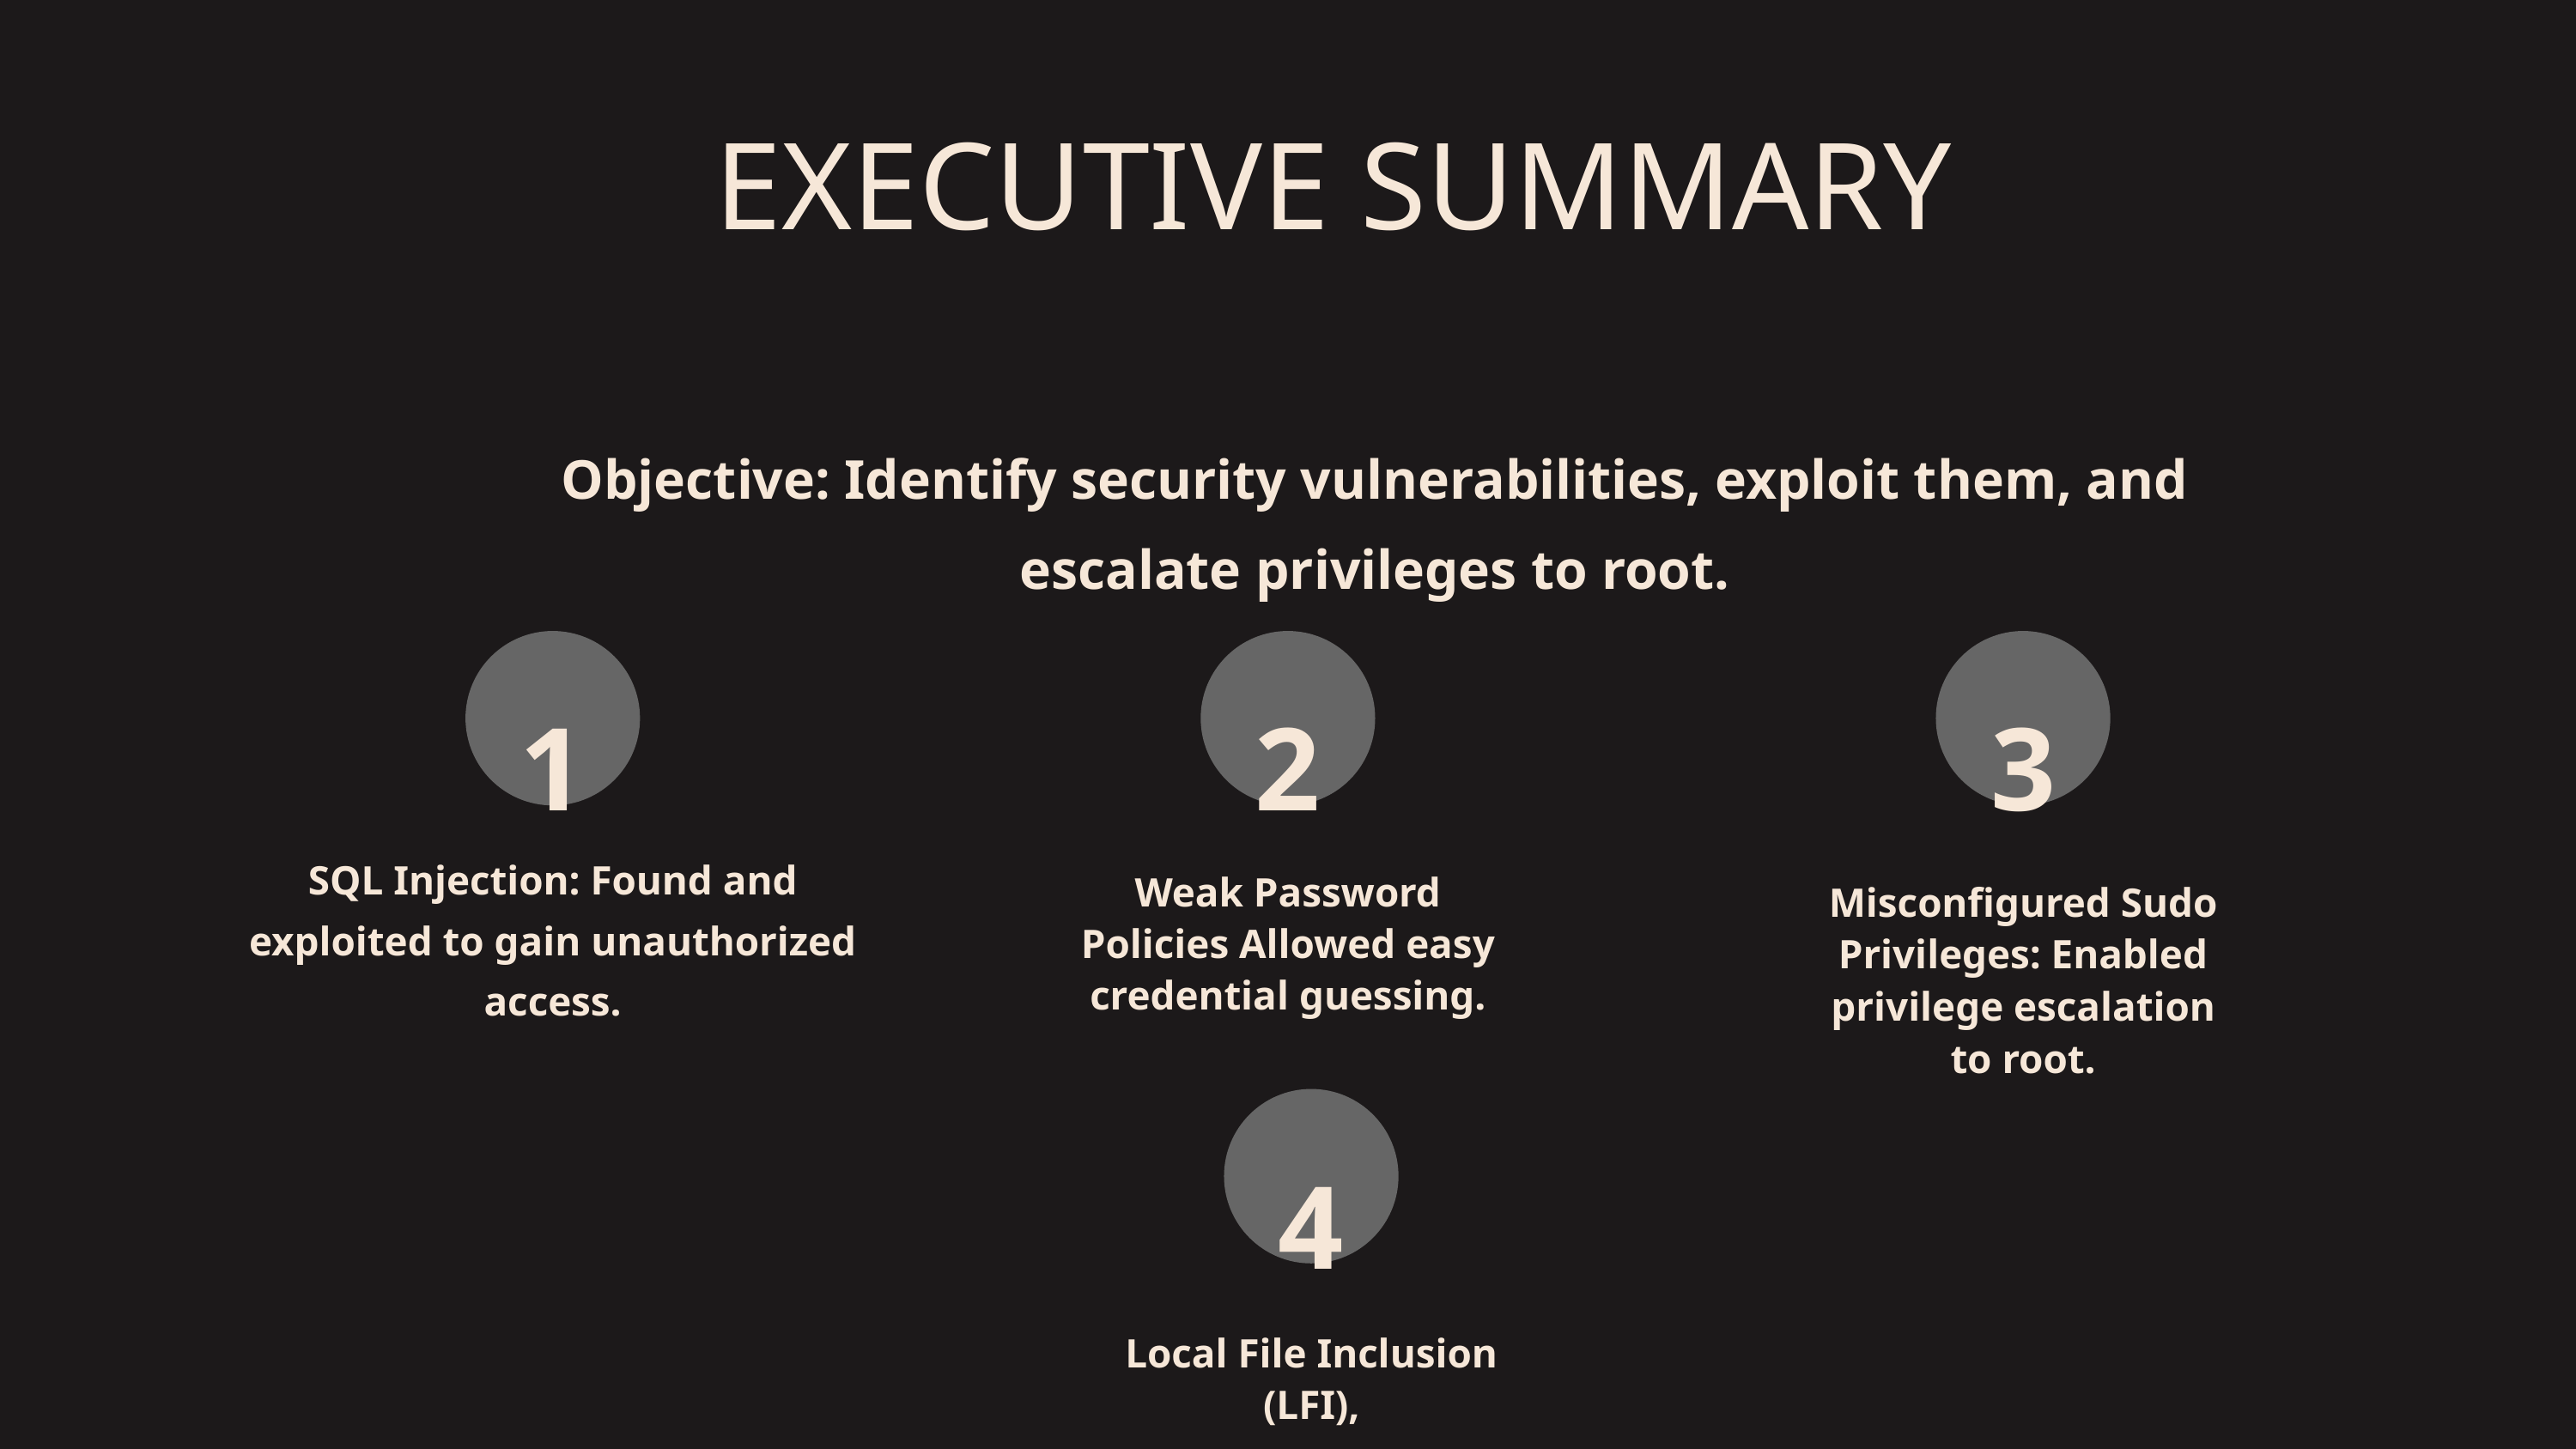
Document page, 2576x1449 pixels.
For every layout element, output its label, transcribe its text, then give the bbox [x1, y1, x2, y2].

text_box 3 [1935, 618, 2111, 834]
text_box Objective: Identify security vulnerabilities, exploit them, and escalate privileges to root. [544, 381, 2206, 603]
text_box 1 [465, 618, 641, 834]
text_box 4 [1224, 1076, 1399, 1292]
text_box 2 [1200, 618, 1376, 834]
text_box Weak Password Policies Allowed easy credential guessing. [1077, 862, 1499, 1019]
text_box Misconfigured Sudo Privileges: Enabled privilege escalation to root. [1812, 873, 2234, 1082]
text_box SQL Injection: Found and exploited to gain unauthorized access. [231, 841, 875, 1207]
text_box EXECUTIVE SUMMARY [690, 81, 1977, 254]
text_box Local File Inclusion (LFI), [1100, 1324, 1522, 1428]
